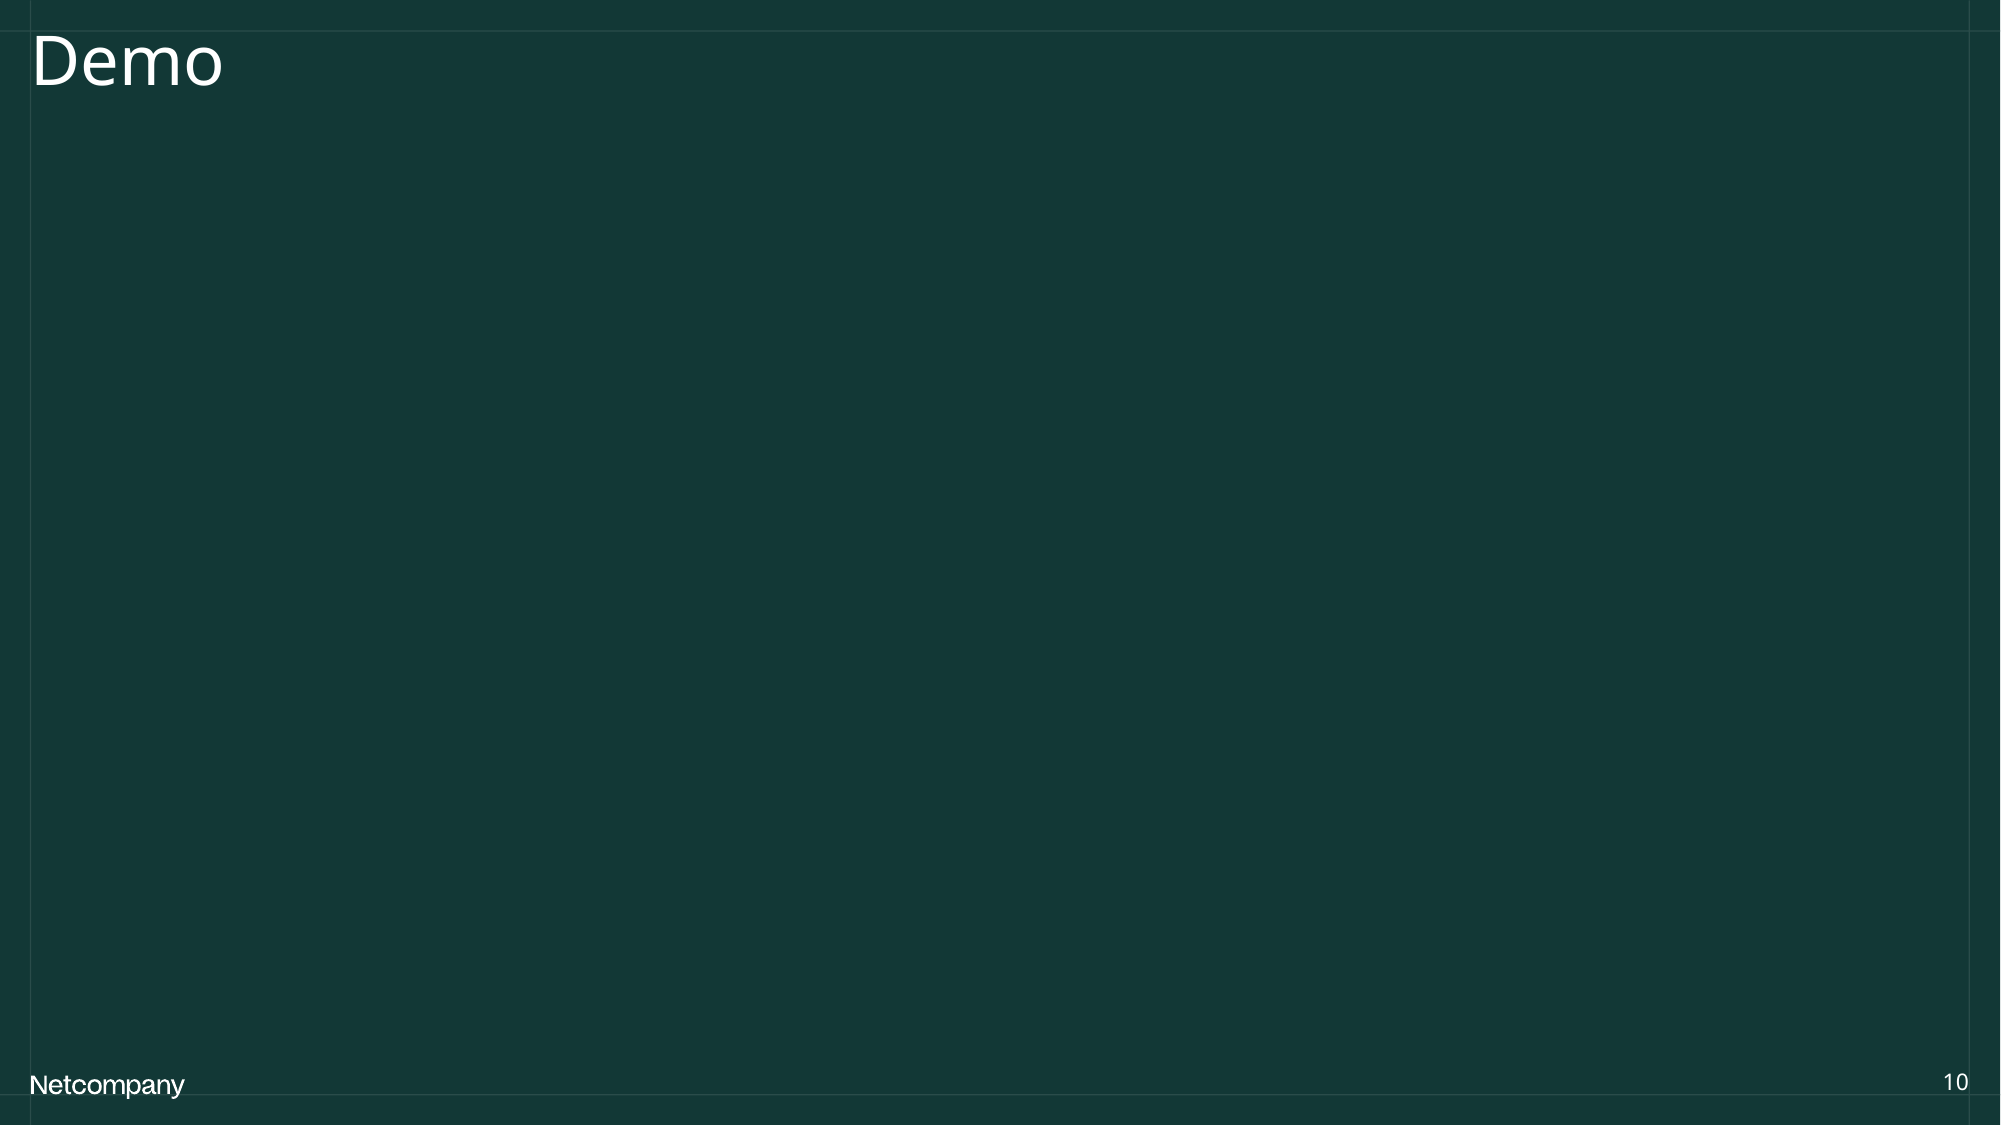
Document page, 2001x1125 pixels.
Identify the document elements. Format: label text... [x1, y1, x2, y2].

slide_number 10 [1524, 1062, 1970, 1095]
title Demo [30, 30, 1970, 186]
